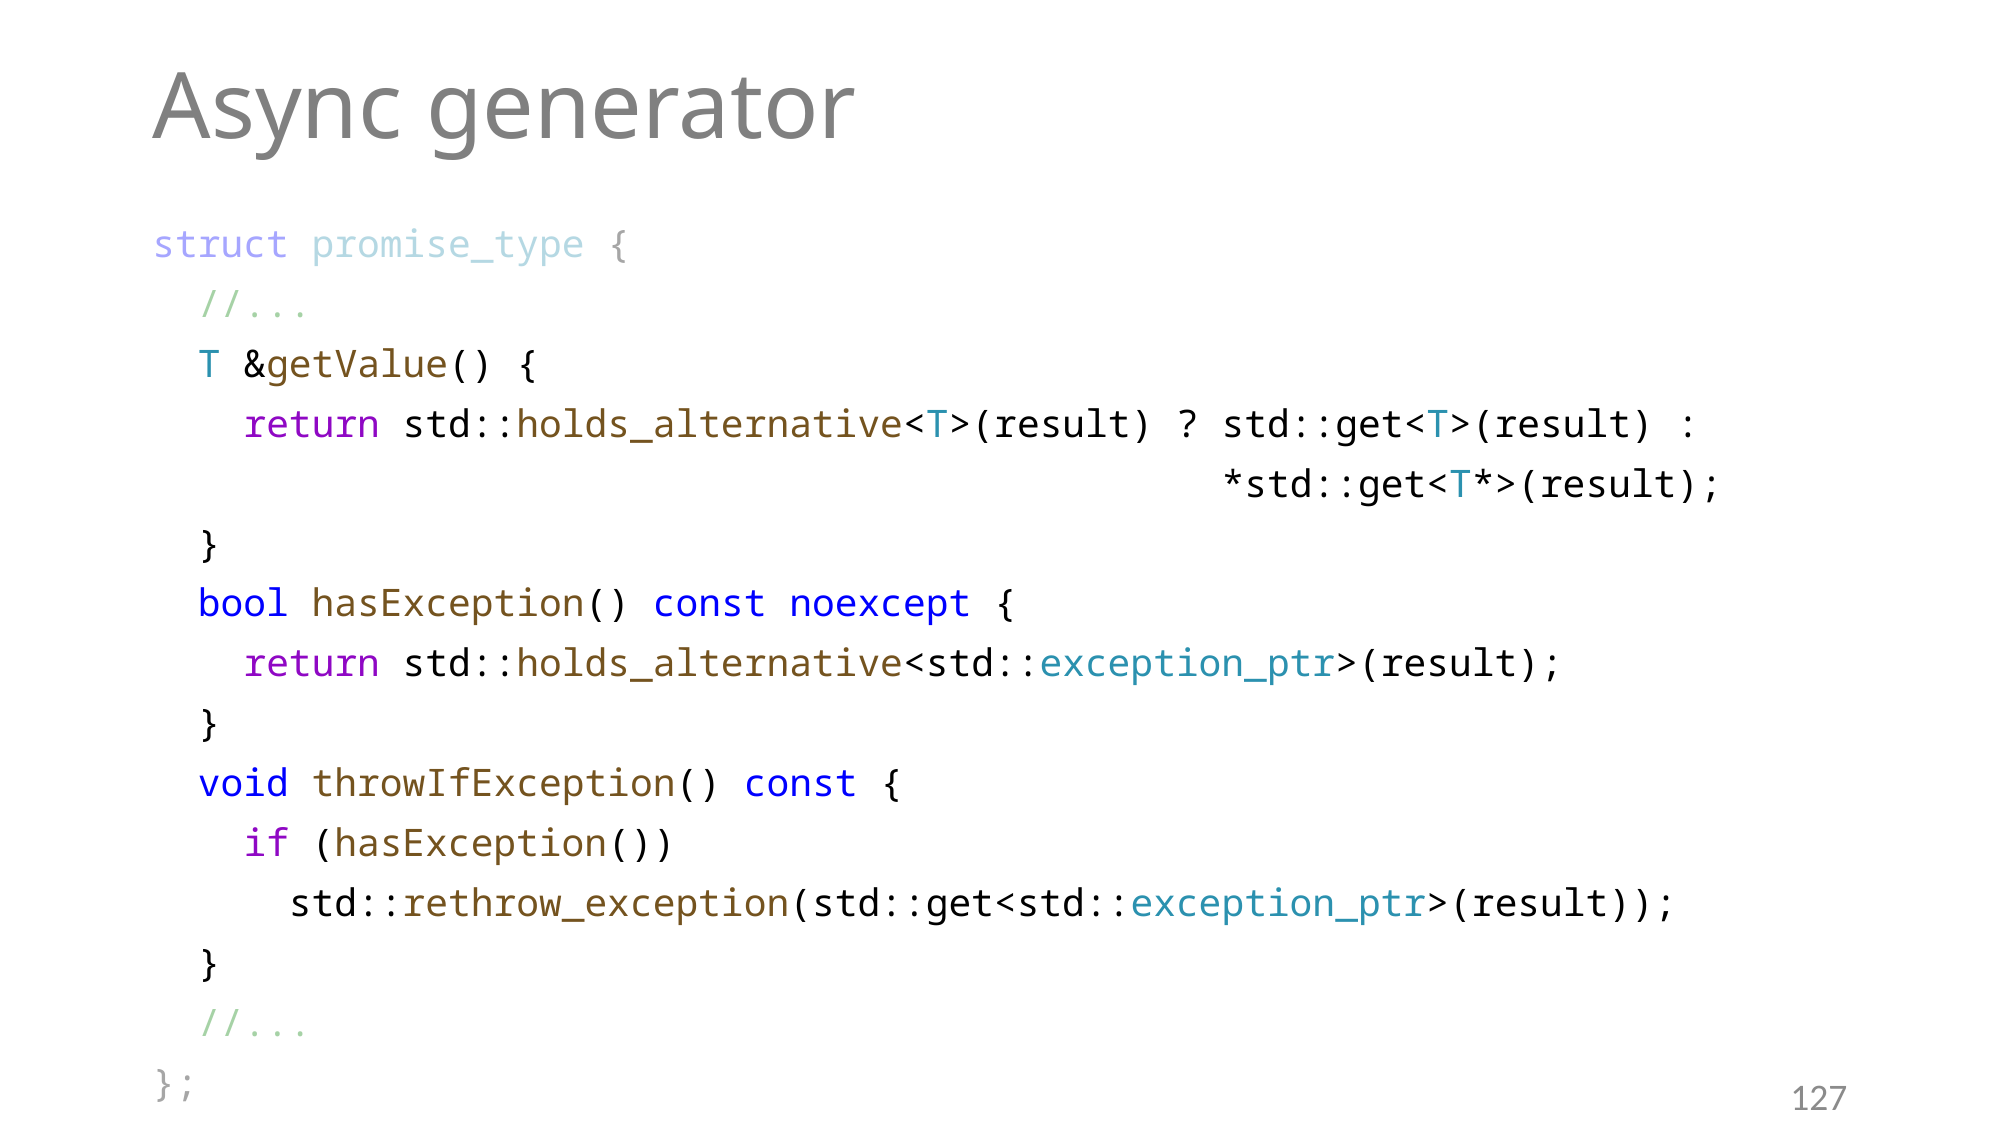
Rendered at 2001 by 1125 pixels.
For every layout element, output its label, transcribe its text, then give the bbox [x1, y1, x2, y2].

title Async generator [137, 0, 1863, 217]
list struct promise_type { //... T &getValue() { return std::holds_alternative<T>(result) ? std::get<T>(result) : *std::get<T*>(result); } bool hasException() const noexcept { return std::holds_alternative<std::exception_ptr>(result); } void throwIfException() const { if (hasException()) std::rethrow_exception(std::get<std::exception_ptr>(result)); } //... }; [137, 217, 1863, 1125]
slide_number 127 [1412, 1065, 1863, 1125]
